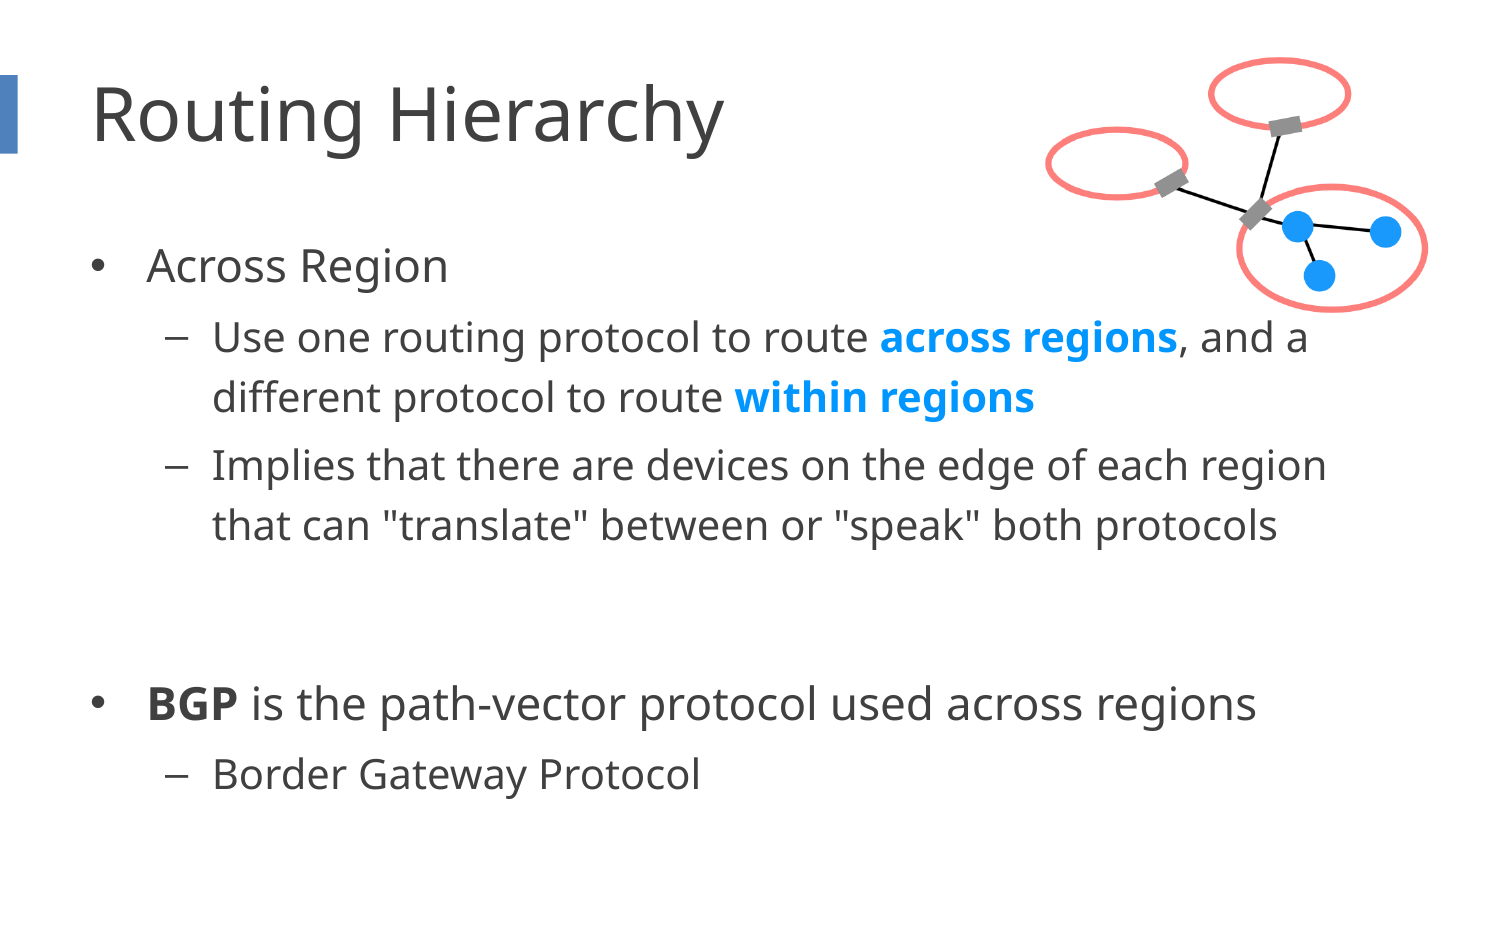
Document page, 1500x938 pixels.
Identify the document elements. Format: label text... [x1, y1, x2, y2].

title Routing Hierarchy [75, 37, 1425, 186]
list Across Region Use one routing protocol to route across regions, and a different protocol to route within regions Implies that there are devices on the edge of each region that can "translate" between or "speak" both protocols BGP is the path-vector protocol used across regions Border Gateway Protocol [75, 218, 1425, 894]
picture [1009, 45, 1459, 332]
